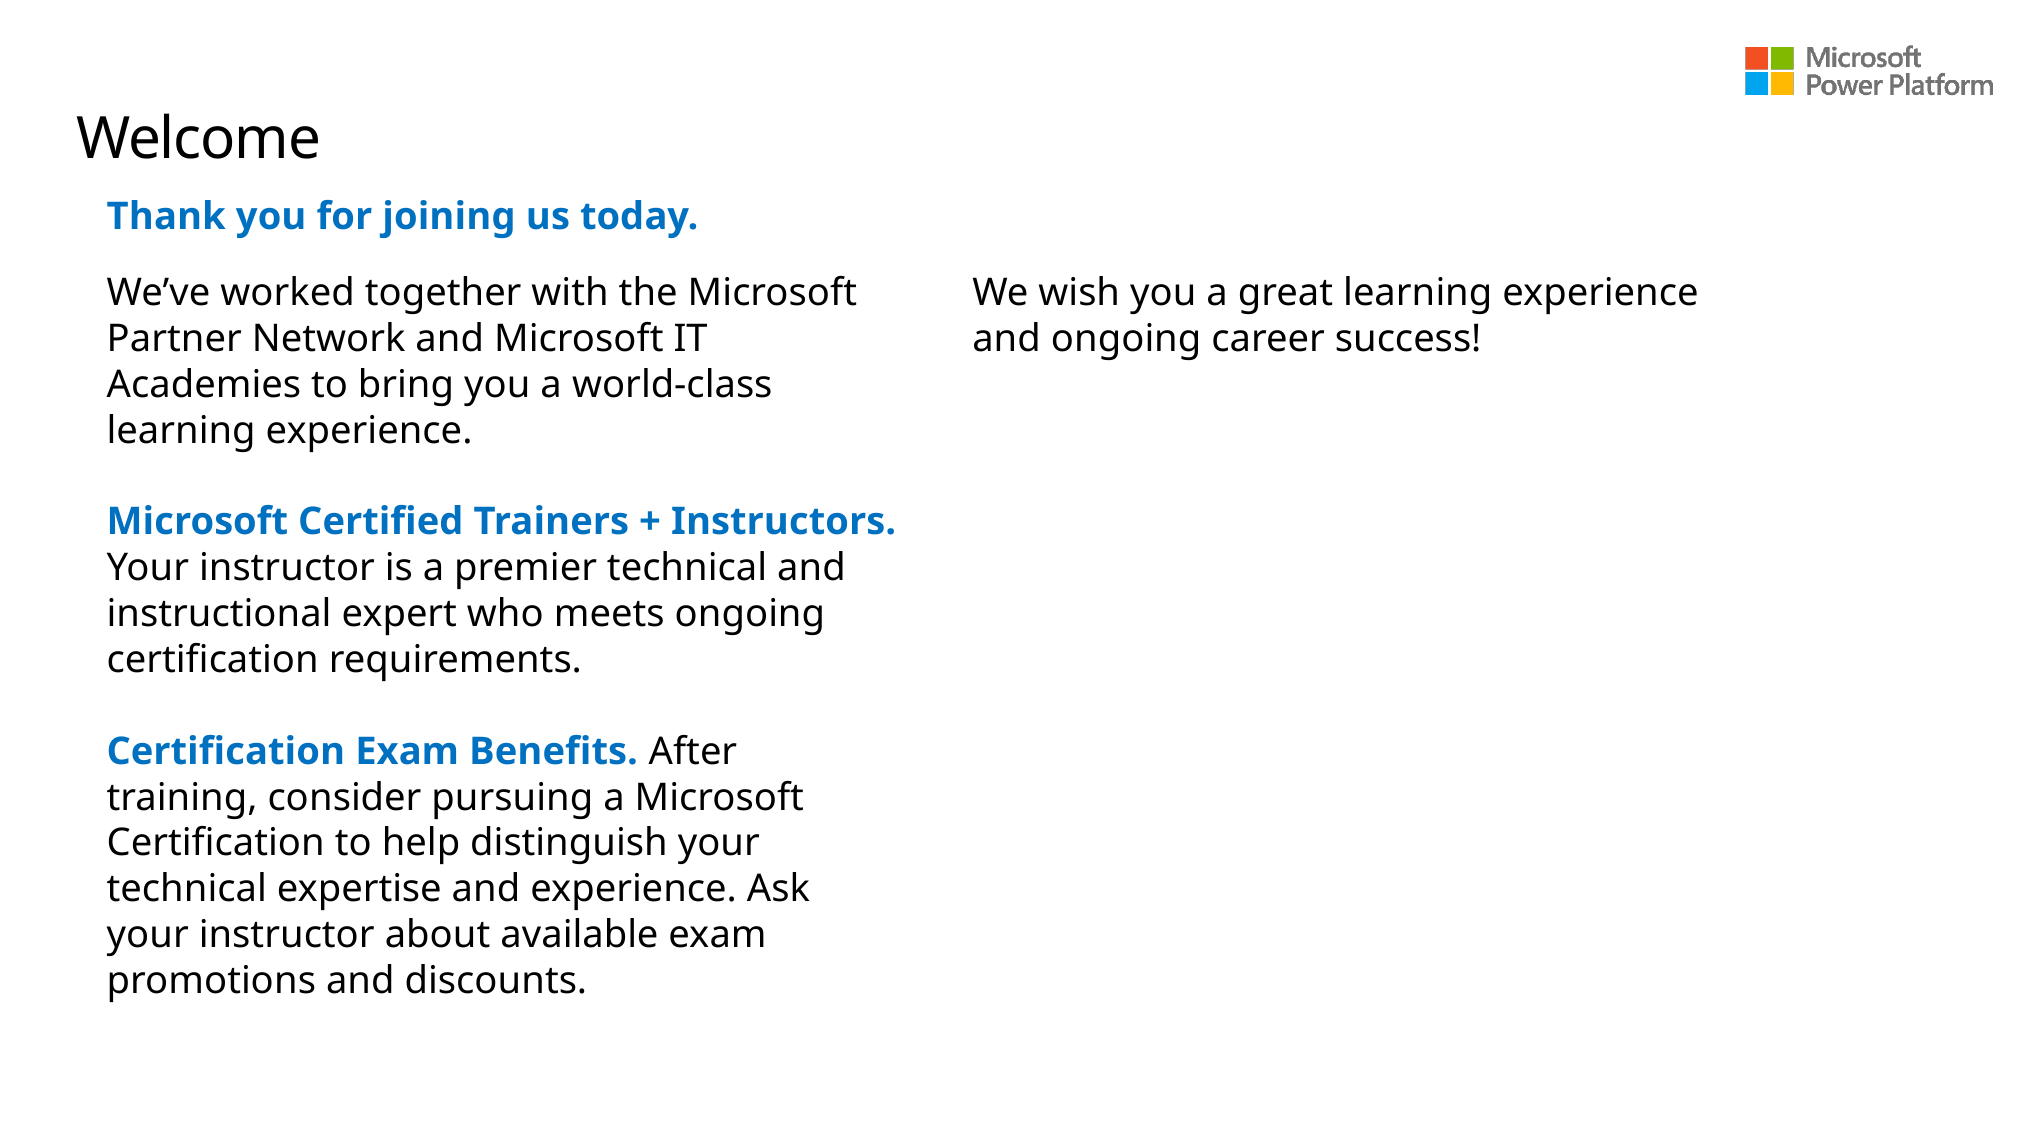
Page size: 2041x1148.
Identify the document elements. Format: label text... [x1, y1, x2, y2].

title Welcome [76, 103, 1969, 172]
text_box Thank you for joining us today. [91, 183, 1684, 291]
text_box We’ve worked together with the Microsoft Partner Network and Microsoft IT Academies to bring you a world-class learning experience. Microsoft Certified Trainers + Instructors. Your instructor is a premier technical and instructional expert who meets ongoing certification requirements. Certification Exam Benefits. After training, consider pursuing a Microsoft Certification to help distinguish your technical expertise and experience. Ask your instructor about available exam promotions and discounts. We wish you a great learning experience and ongoing career success! [91, 260, 1778, 1084]
picture [1698, 0, 2041, 142]
